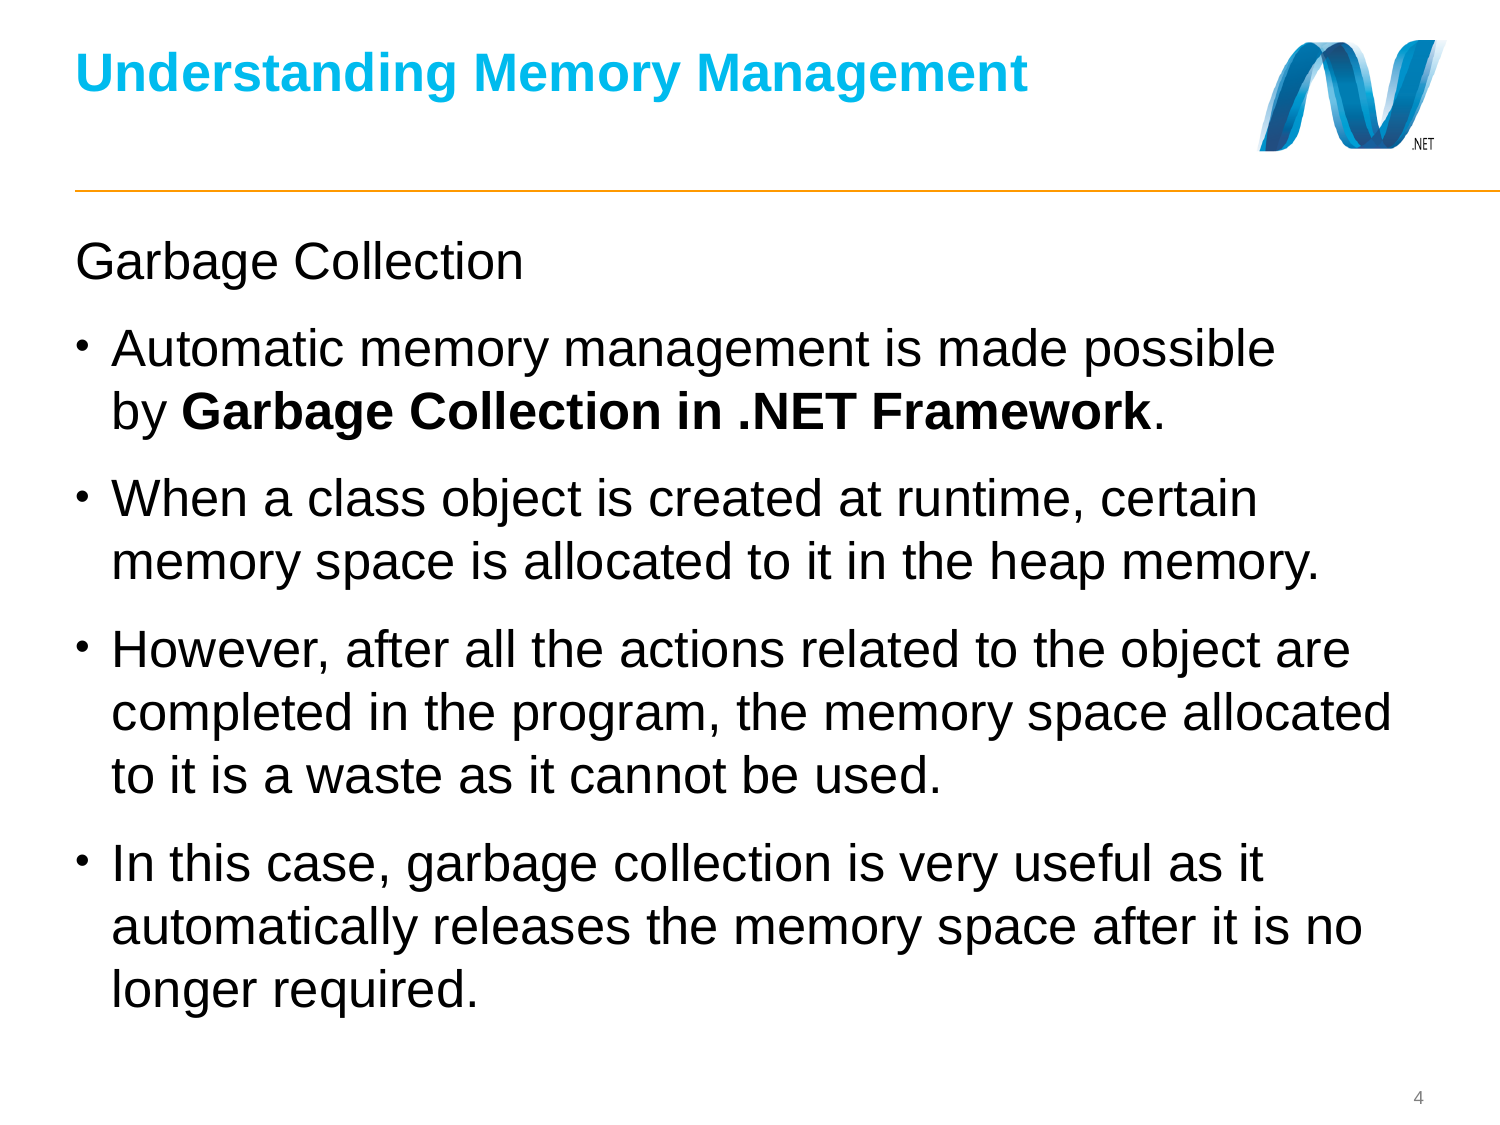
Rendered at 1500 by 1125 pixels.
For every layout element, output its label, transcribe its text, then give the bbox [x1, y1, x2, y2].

title Understanding Memory Management [75, 27, 1422, 157]
picture [1253, 26, 1450, 177]
list Garbage Collection Automatic memory management is made possible by Garbage Collection in .NET Framework. When a class object is created at runtime, certain memory space is allocated to it in the heap memory. However, after all the actions related to the object are completed in the program, the memory space allocated to it is a waste as it cannot be used. In this case, garbage collection is very useful as it automatically releases the memory space after it is no longer required. [75, 226, 1425, 1018]
